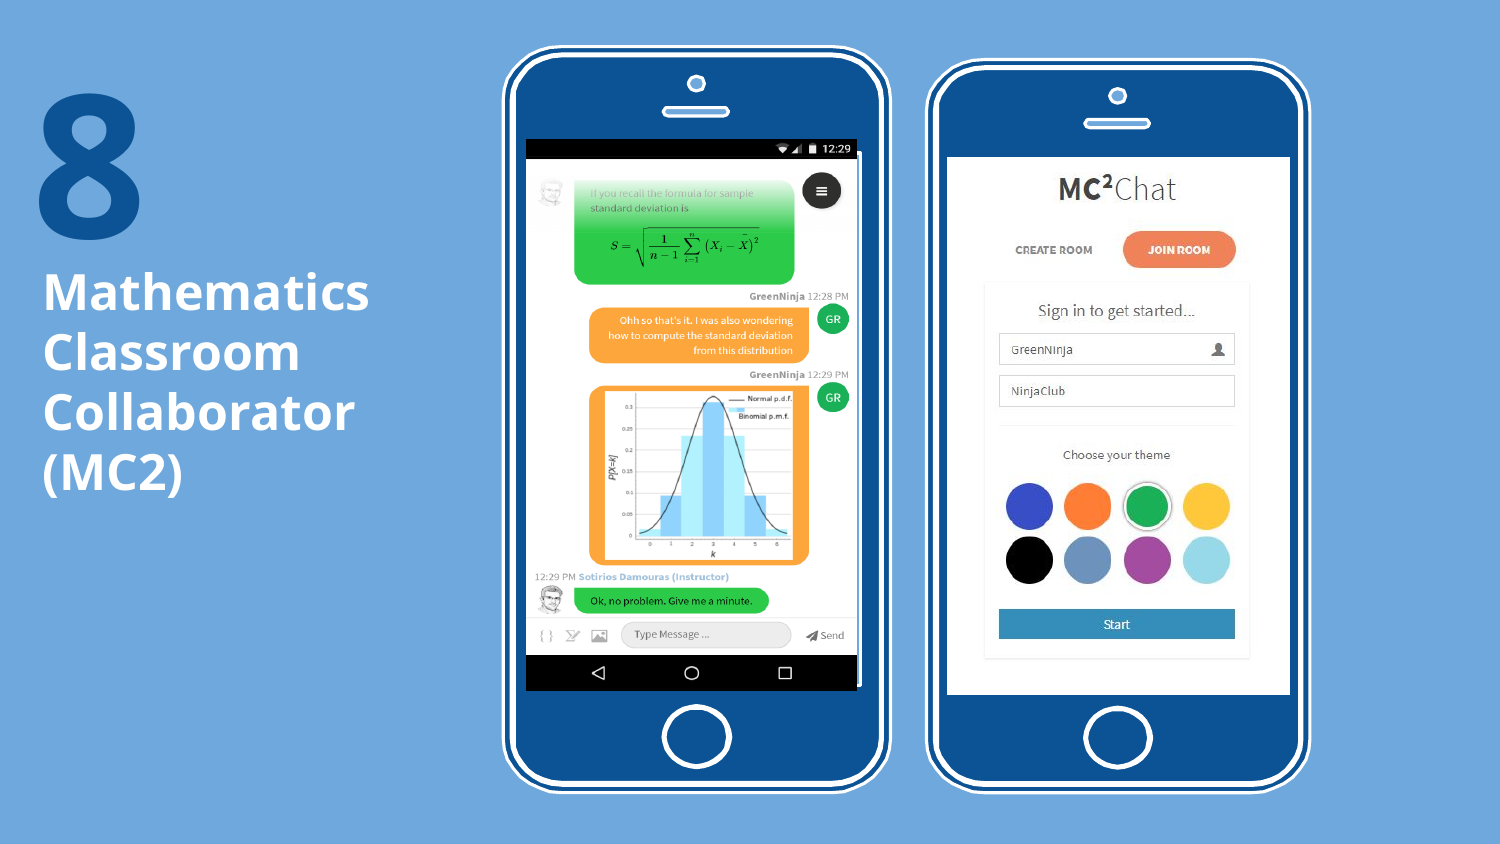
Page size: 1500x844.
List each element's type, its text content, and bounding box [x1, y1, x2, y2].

text_box [503, 46, 891, 793]
text_box [926, 59, 1310, 793]
slide_number 8 [17, 23, 315, 230]
list Mathematics Classroom Collaborator (MC2) [27, 245, 418, 784]
picture [946, 157, 1290, 695]
picture [525, 138, 857, 691]
